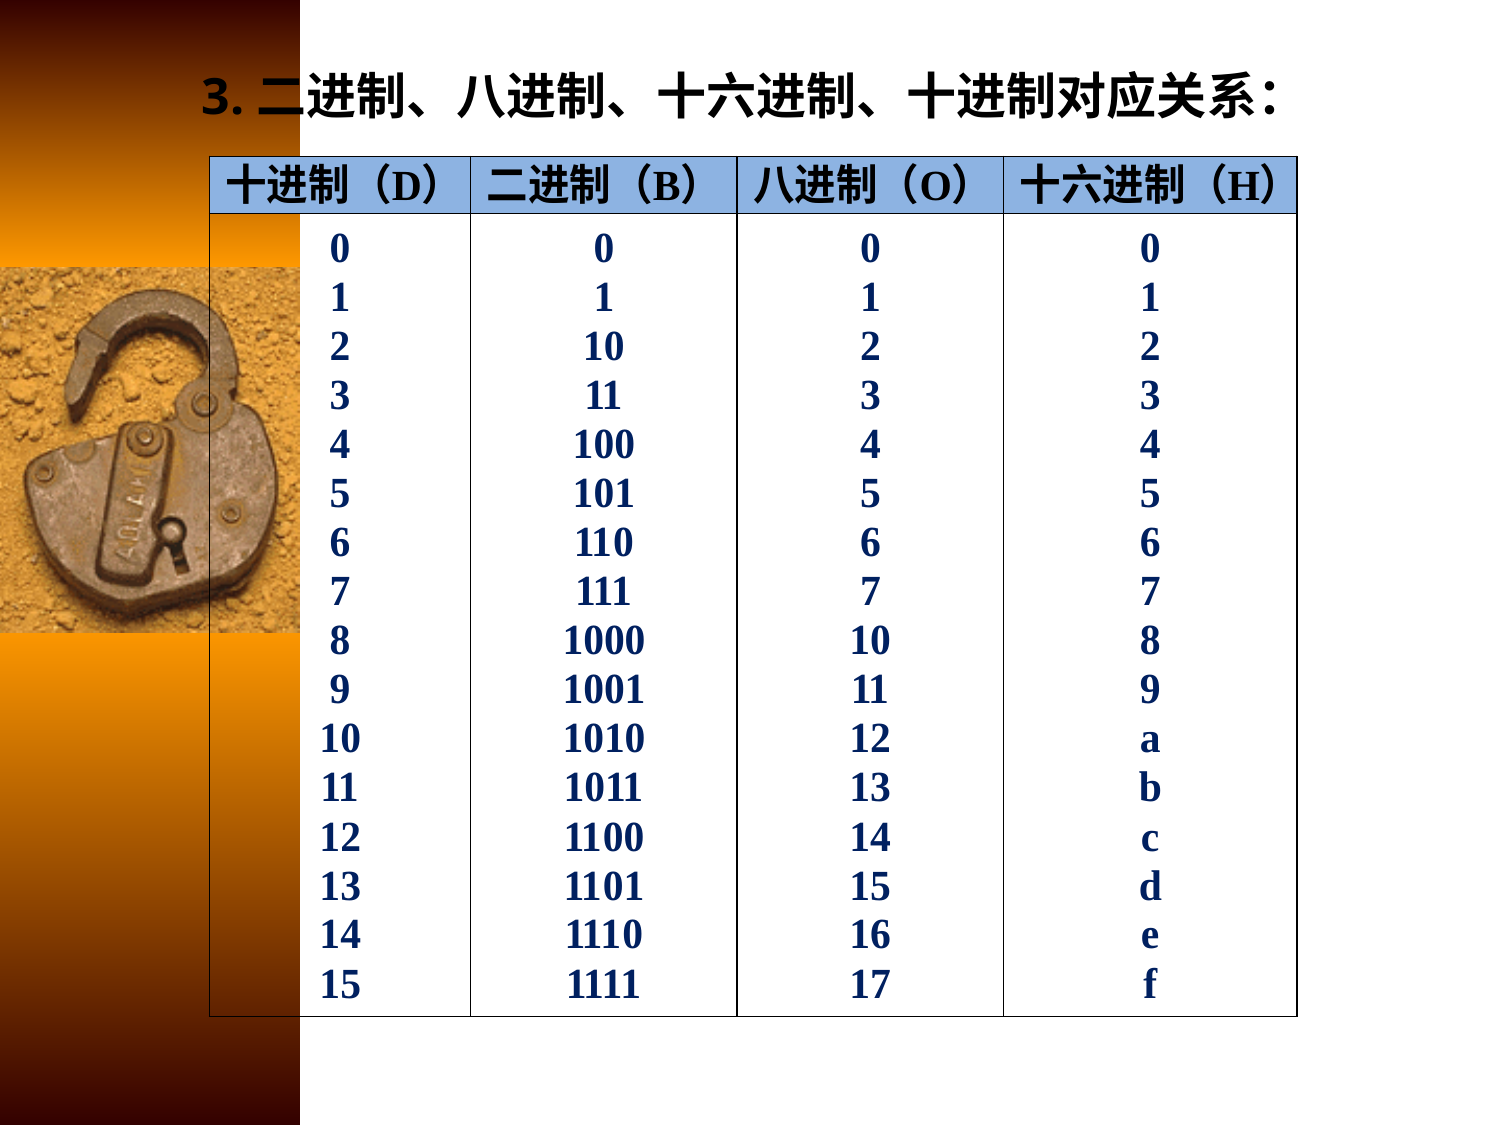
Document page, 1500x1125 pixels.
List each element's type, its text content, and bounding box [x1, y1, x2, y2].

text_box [187, 155, 1352, 1113]
picture [0, 267, 187, 633]
title 3.二进制、八进制、十六进制、十进制对应关系： [186, 56, 1325, 133]
